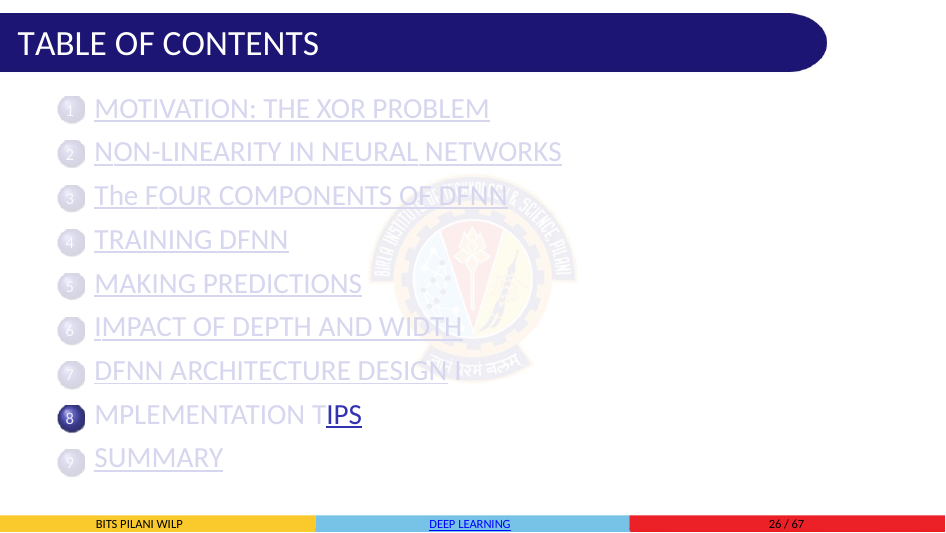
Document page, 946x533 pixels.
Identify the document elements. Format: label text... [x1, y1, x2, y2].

text_box Motivation: The XOR Problem Non-Linearity in Neural Networks The Four Components of DFNN Training DFNN Making Predictions Impact of Depth and Width DFNN Architecture Design Implementation Tips Summary [92, 78, 641, 474]
picture [0, 13, 945, 515]
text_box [0, 515, 946, 531]
title Table of Contents [15, 17, 886, 110]
